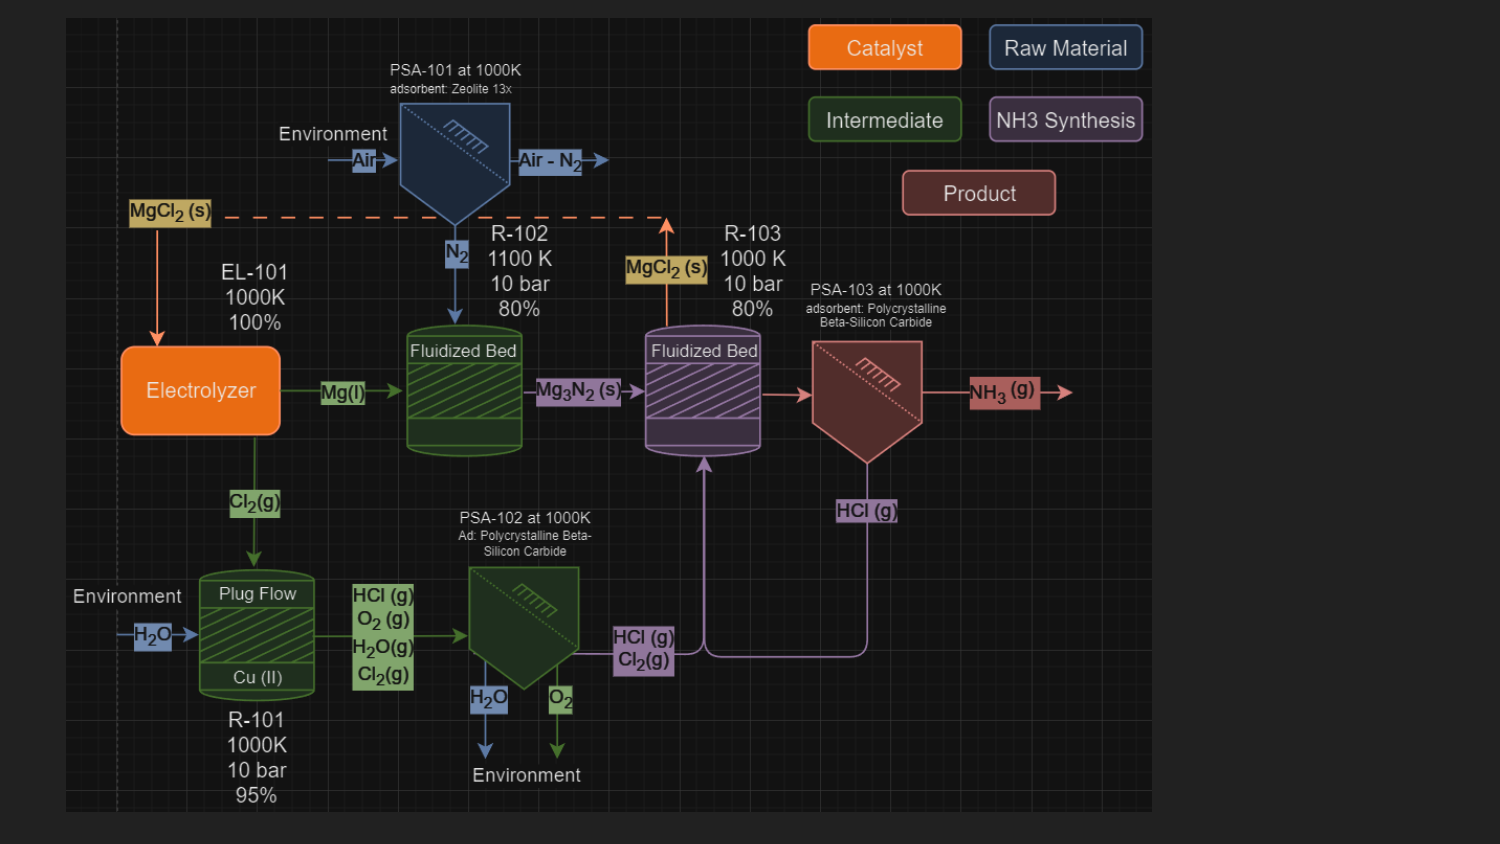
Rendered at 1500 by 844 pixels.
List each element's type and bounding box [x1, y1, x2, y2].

picture [66, 18, 1152, 813]
